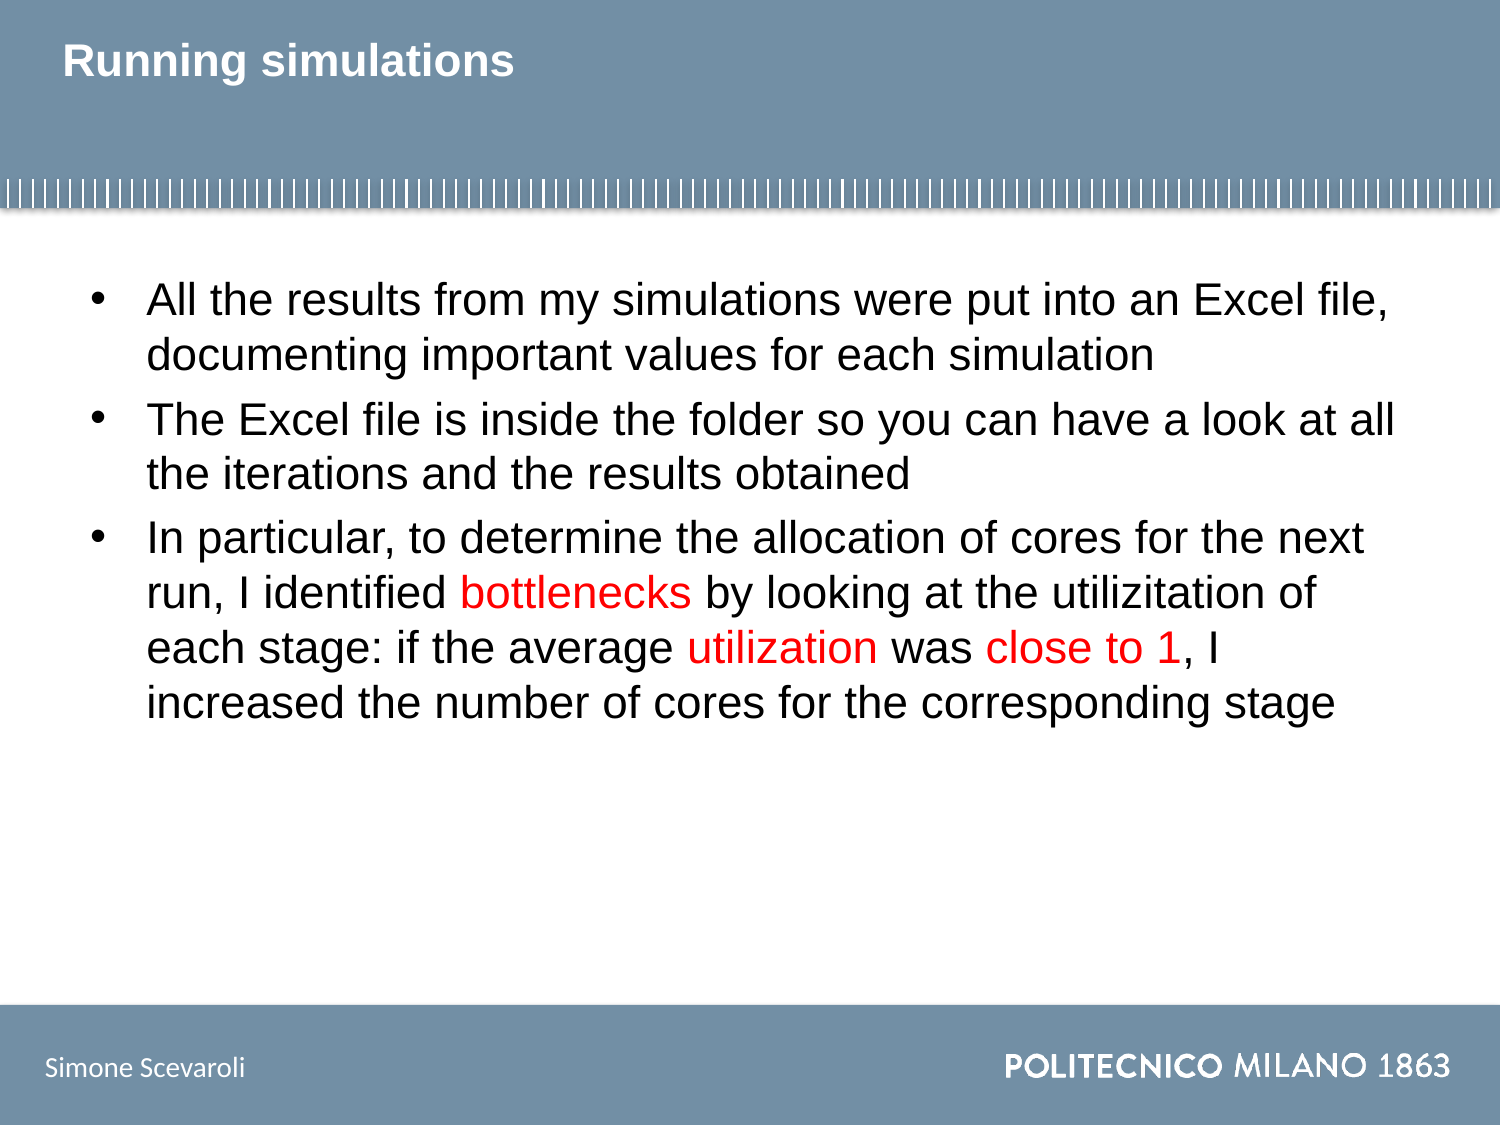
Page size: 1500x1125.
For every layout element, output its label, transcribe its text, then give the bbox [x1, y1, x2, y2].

title Running simulations [47, 22, 1455, 161]
picture [999, 1041, 1456, 1089]
text_box Simone Scevaroli [29, 1041, 534, 1091]
list All the results from my simulations were put into an Excel file, documenting important values for each simulation The Excel file is inside the folder so you can have a look at all the iterations and the results obtained In particular, to determine the allocation of cores for the next run, I identified bottlenecks by looking at the utilizitation of each stage: if the average utilization was close to 1, I increased the number of cores for the corresponding stage [75, 262, 1441, 1005]
